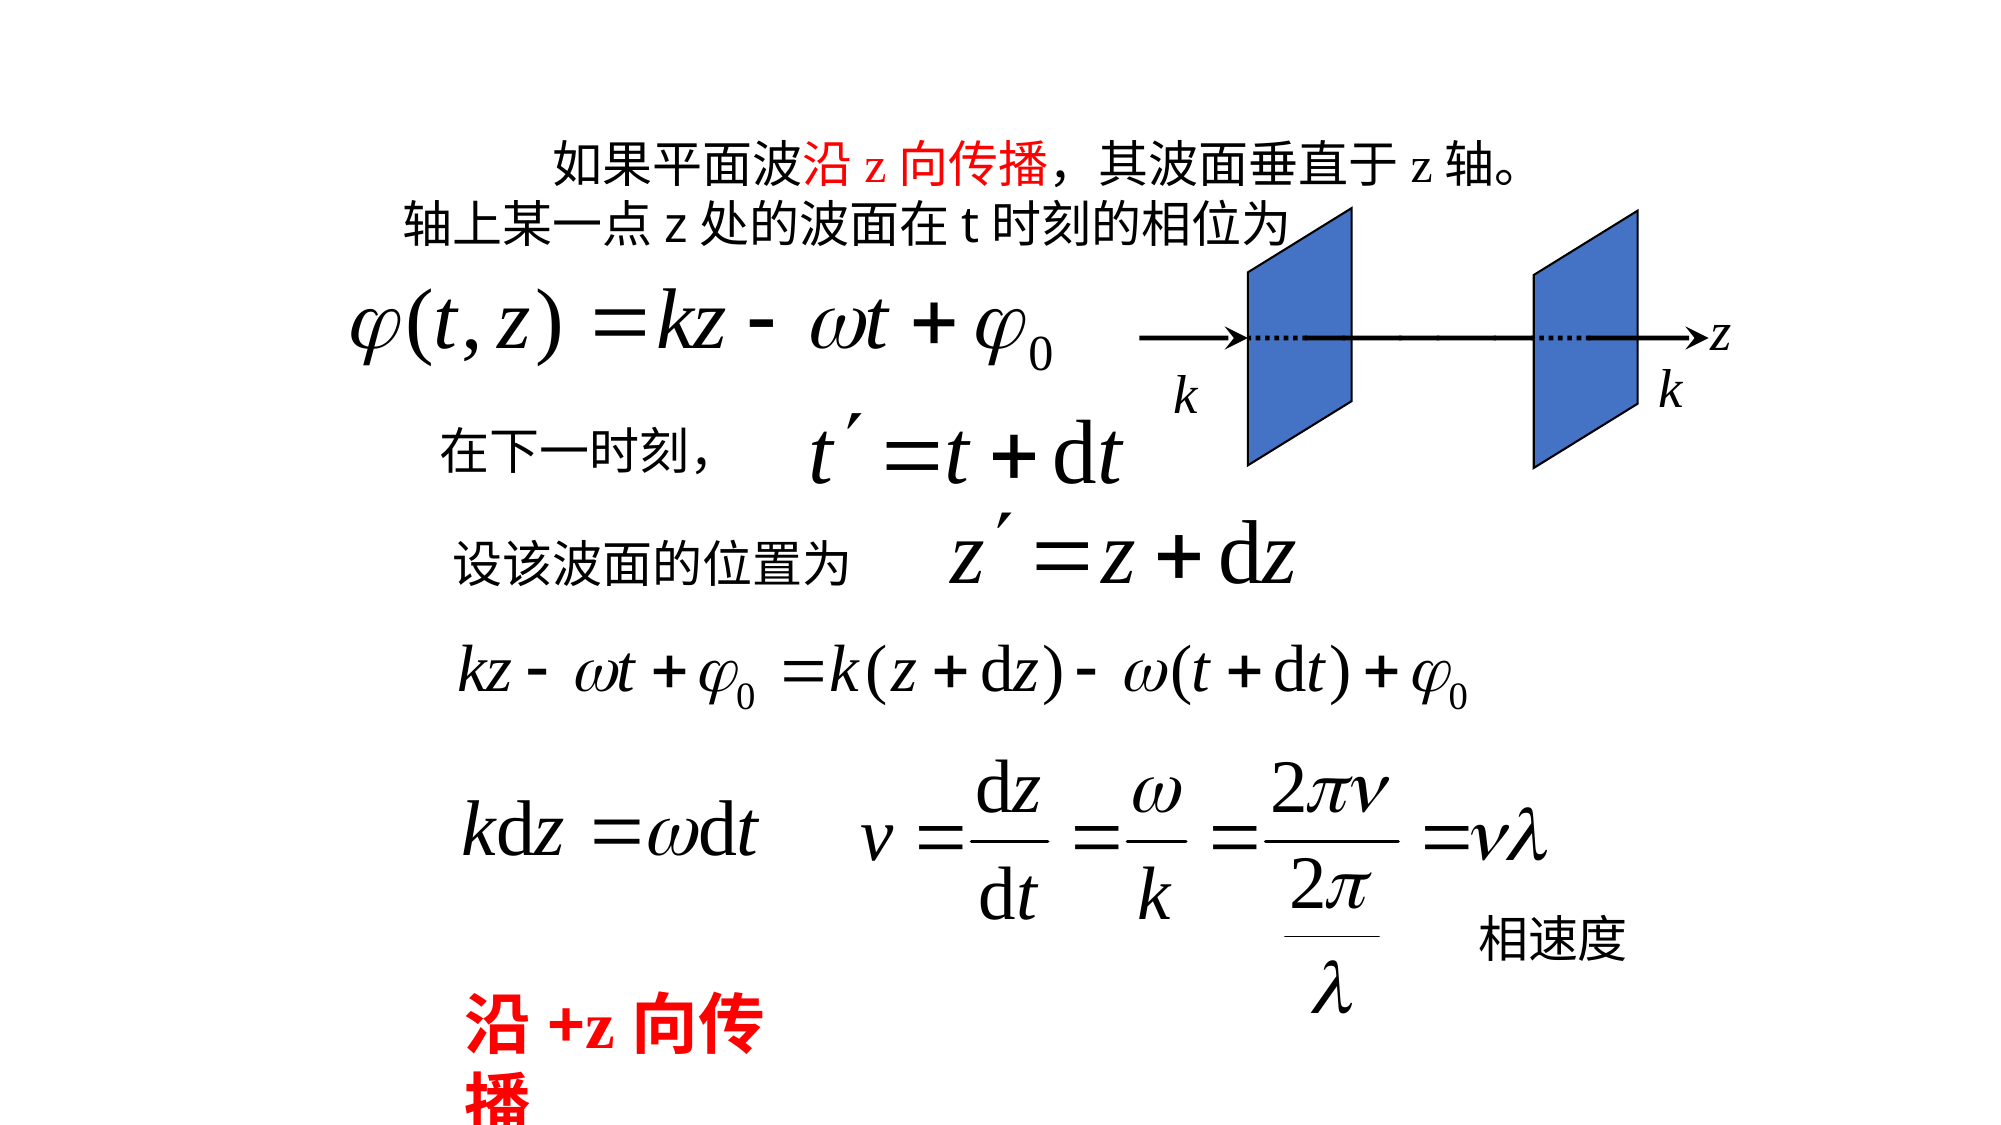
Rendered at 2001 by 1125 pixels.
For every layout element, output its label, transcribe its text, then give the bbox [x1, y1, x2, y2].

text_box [1165, 349, 1216, 428]
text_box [849, 740, 1563, 1031]
text_box [1247, 208, 1352, 466]
text_box 沿+z向传播 [449, 974, 825, 1125]
text_box 设该波面的位置为 [437, 524, 900, 600]
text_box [449, 782, 775, 875]
text_box [1687, 327, 1699, 343]
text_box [338, 262, 1070, 392]
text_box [447, 624, 1478, 726]
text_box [797, 399, 1139, 507]
text_box 相速度 [1563, 899, 1655, 975]
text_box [932, 499, 1318, 606]
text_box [1699, 314, 1745, 360]
text_box [1533, 210, 1638, 468]
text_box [1649, 343, 1700, 421]
text_box [1227, 327, 1248, 349]
text_box 在下一时刻， [424, 412, 797, 488]
text_box 如果平面波沿z向传播，其波面垂直于z轴。轴上某一点z处的波面在t时刻的相位为 [387, 124, 1563, 260]
